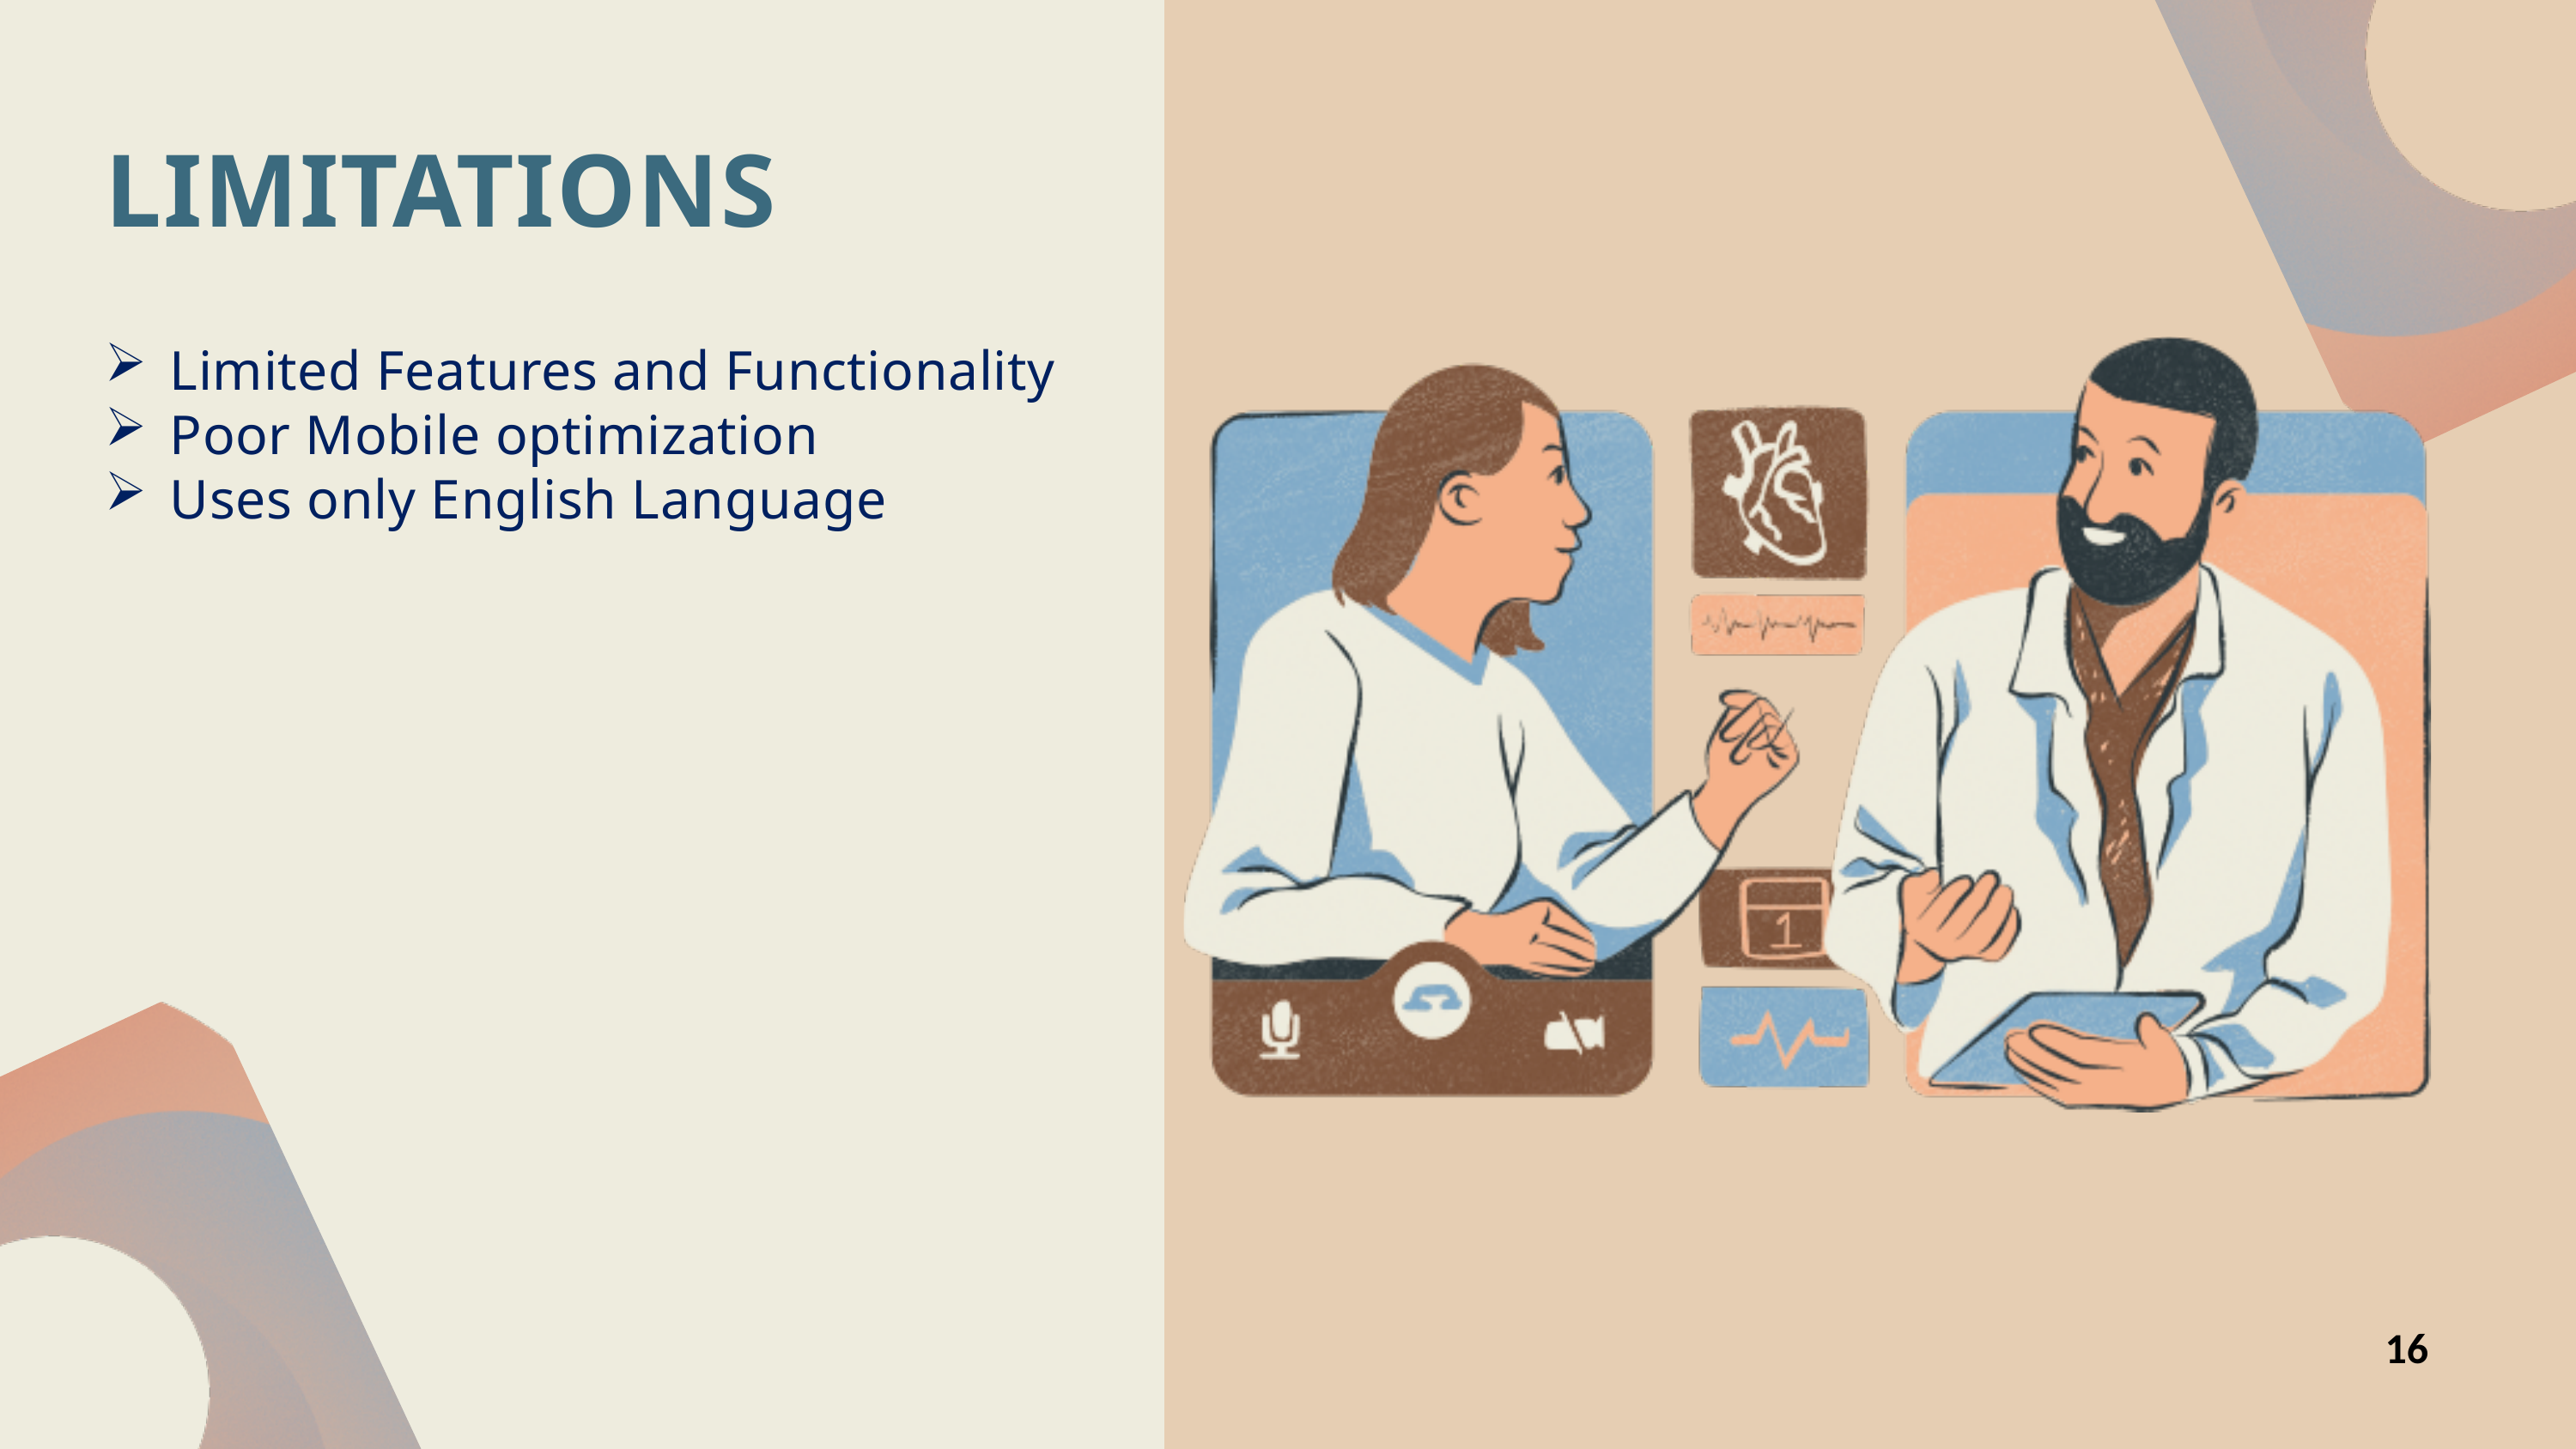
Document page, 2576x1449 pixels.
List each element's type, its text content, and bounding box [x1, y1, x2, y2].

text_box [1183, 336, 2432, 1113]
text_box [2154, 0, 2576, 440]
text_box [0, 0, 1164, 1449]
text_box 16 [2372, 1314, 2442, 1379]
